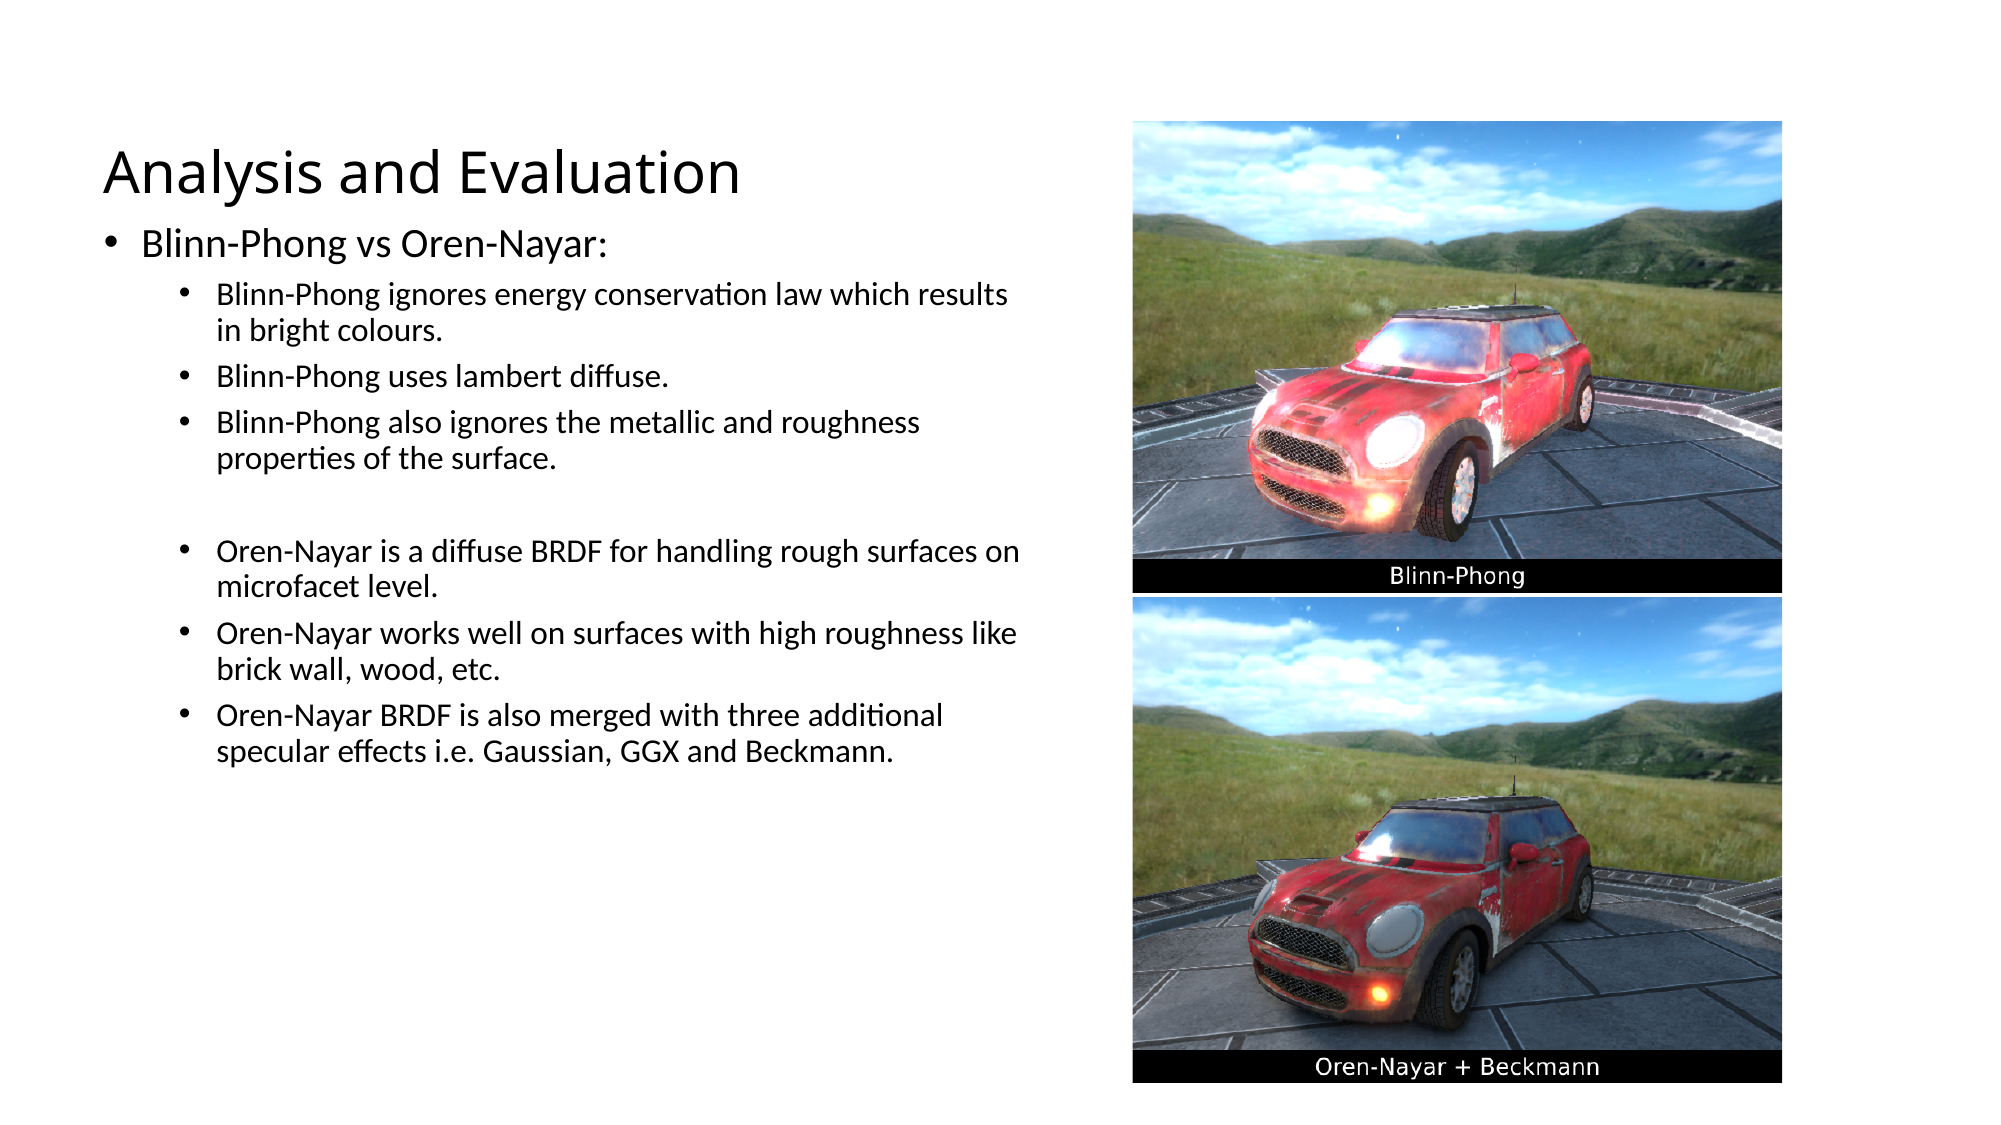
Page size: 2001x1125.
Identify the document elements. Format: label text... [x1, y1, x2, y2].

picture [1132, 121, 1783, 593]
text_box Analysis and Evaluation [89, 121, 765, 213]
text_box Blinn-Phong vs Oren-Nayar: Blinn-Phong ignores energy conservation law which results in bright colours. Blinn-Phong uses lambert diffuse. Blinn-Phong also ignores the metallic and roughness properties of the surface. Oren-Nayar is a diffuse BRDF for handling rough surfaces on microfacet level. Oren-Nayar works well on surfaces with high roughness like brick wall, wood, etc. Oren-Nayar BRDF is also merged with three additional specular effects i.e. Gaussian, GGX and Beckmann. [89, 213, 1055, 1083]
picture [1132, 597, 1783, 1083]
